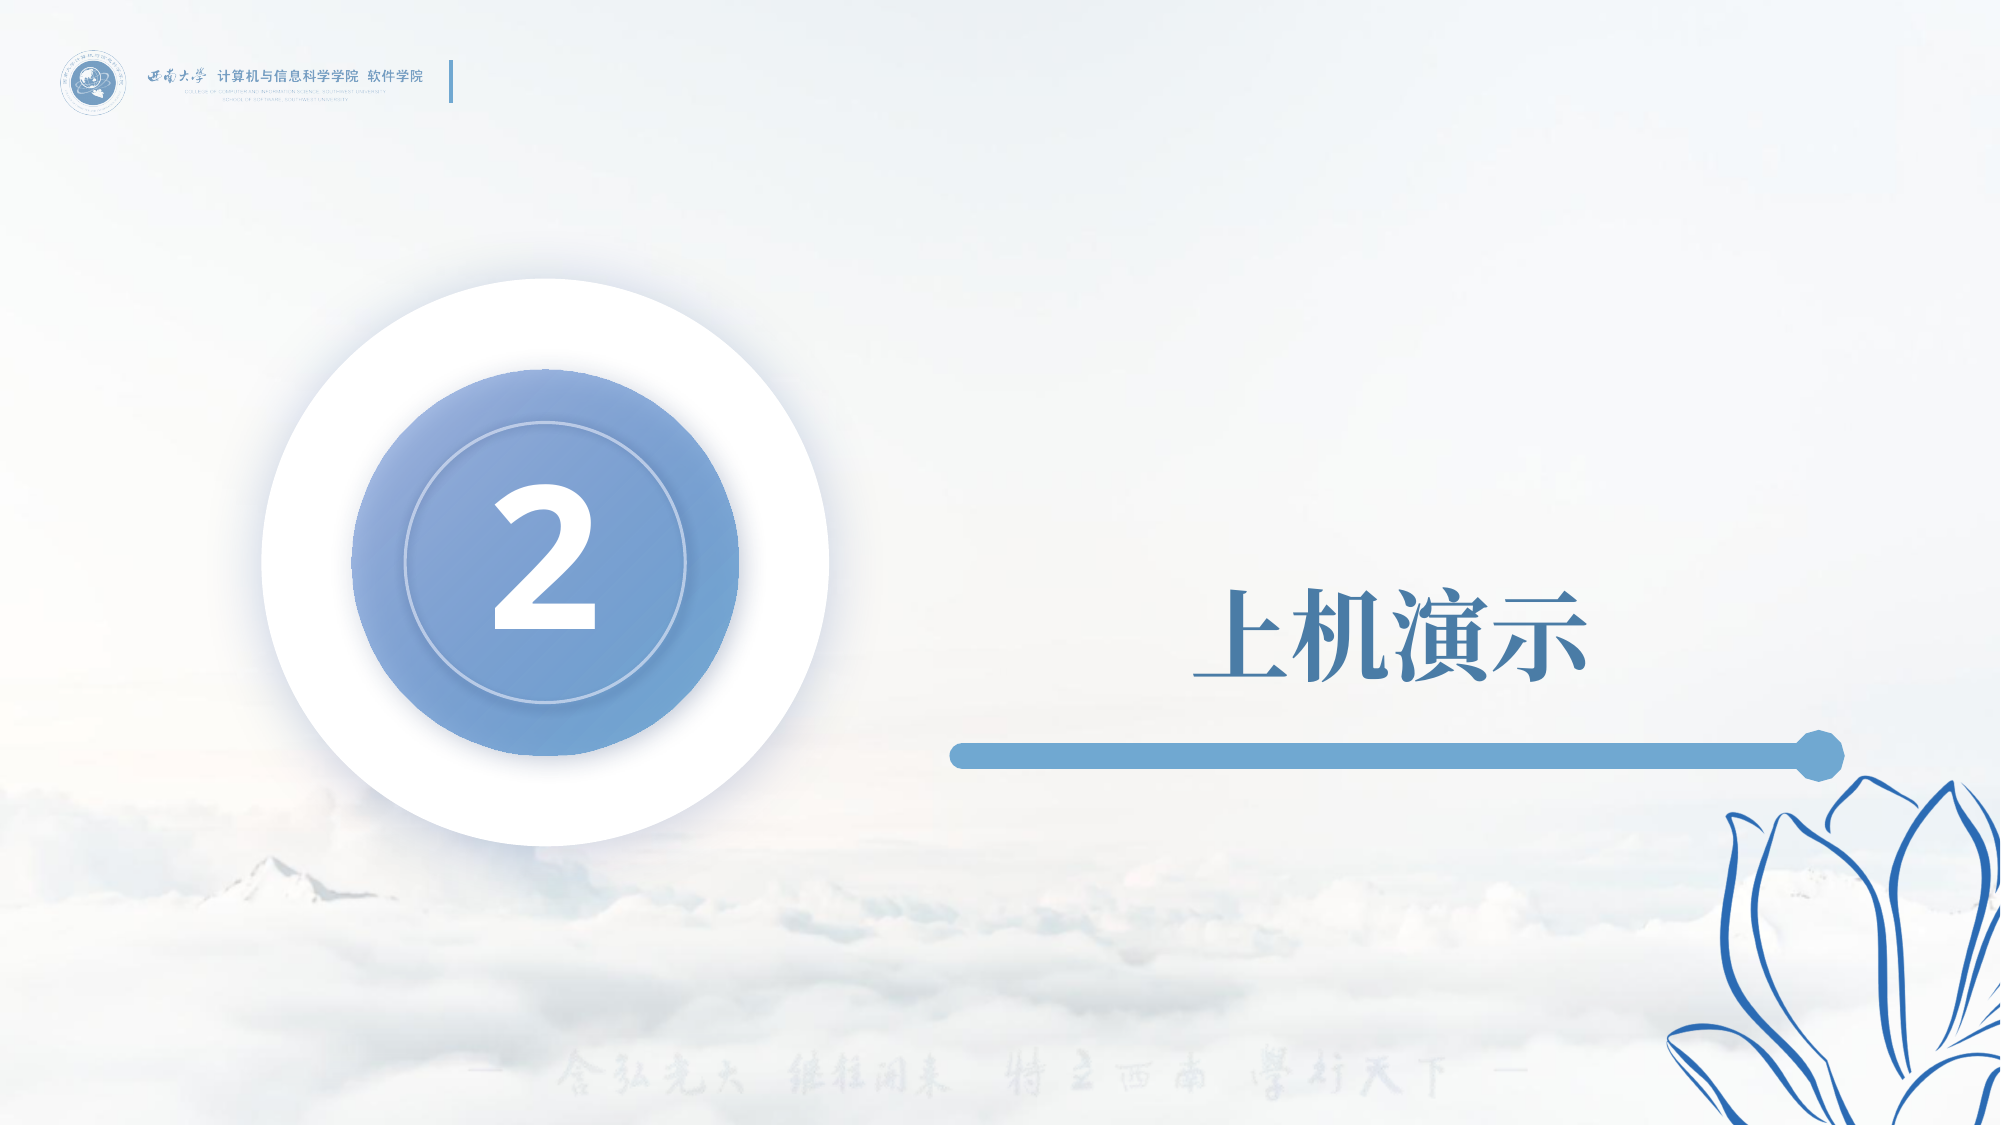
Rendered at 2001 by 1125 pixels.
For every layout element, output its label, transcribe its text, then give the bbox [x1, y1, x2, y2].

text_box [208, 226, 882, 899]
text_box 上机演示 [882, 566, 2000, 701]
picture [0, 0, 2001, 1125]
